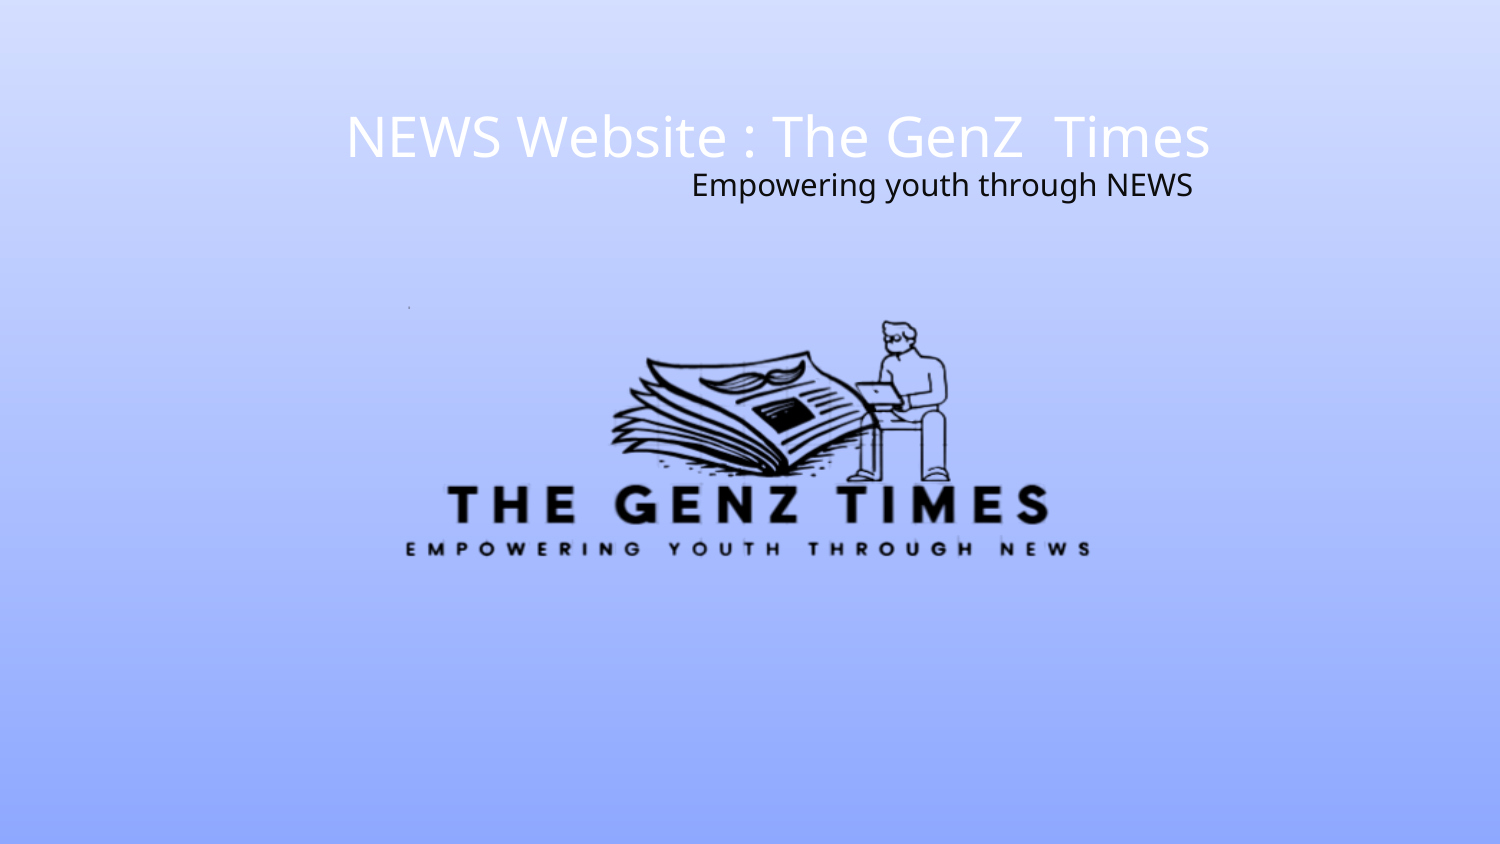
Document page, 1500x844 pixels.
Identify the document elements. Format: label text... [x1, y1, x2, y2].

text_box NEWS Website : The GenZ Times Empowering youth through NEWS [333, 102, 1223, 209]
picture [404, 305, 1096, 564]
